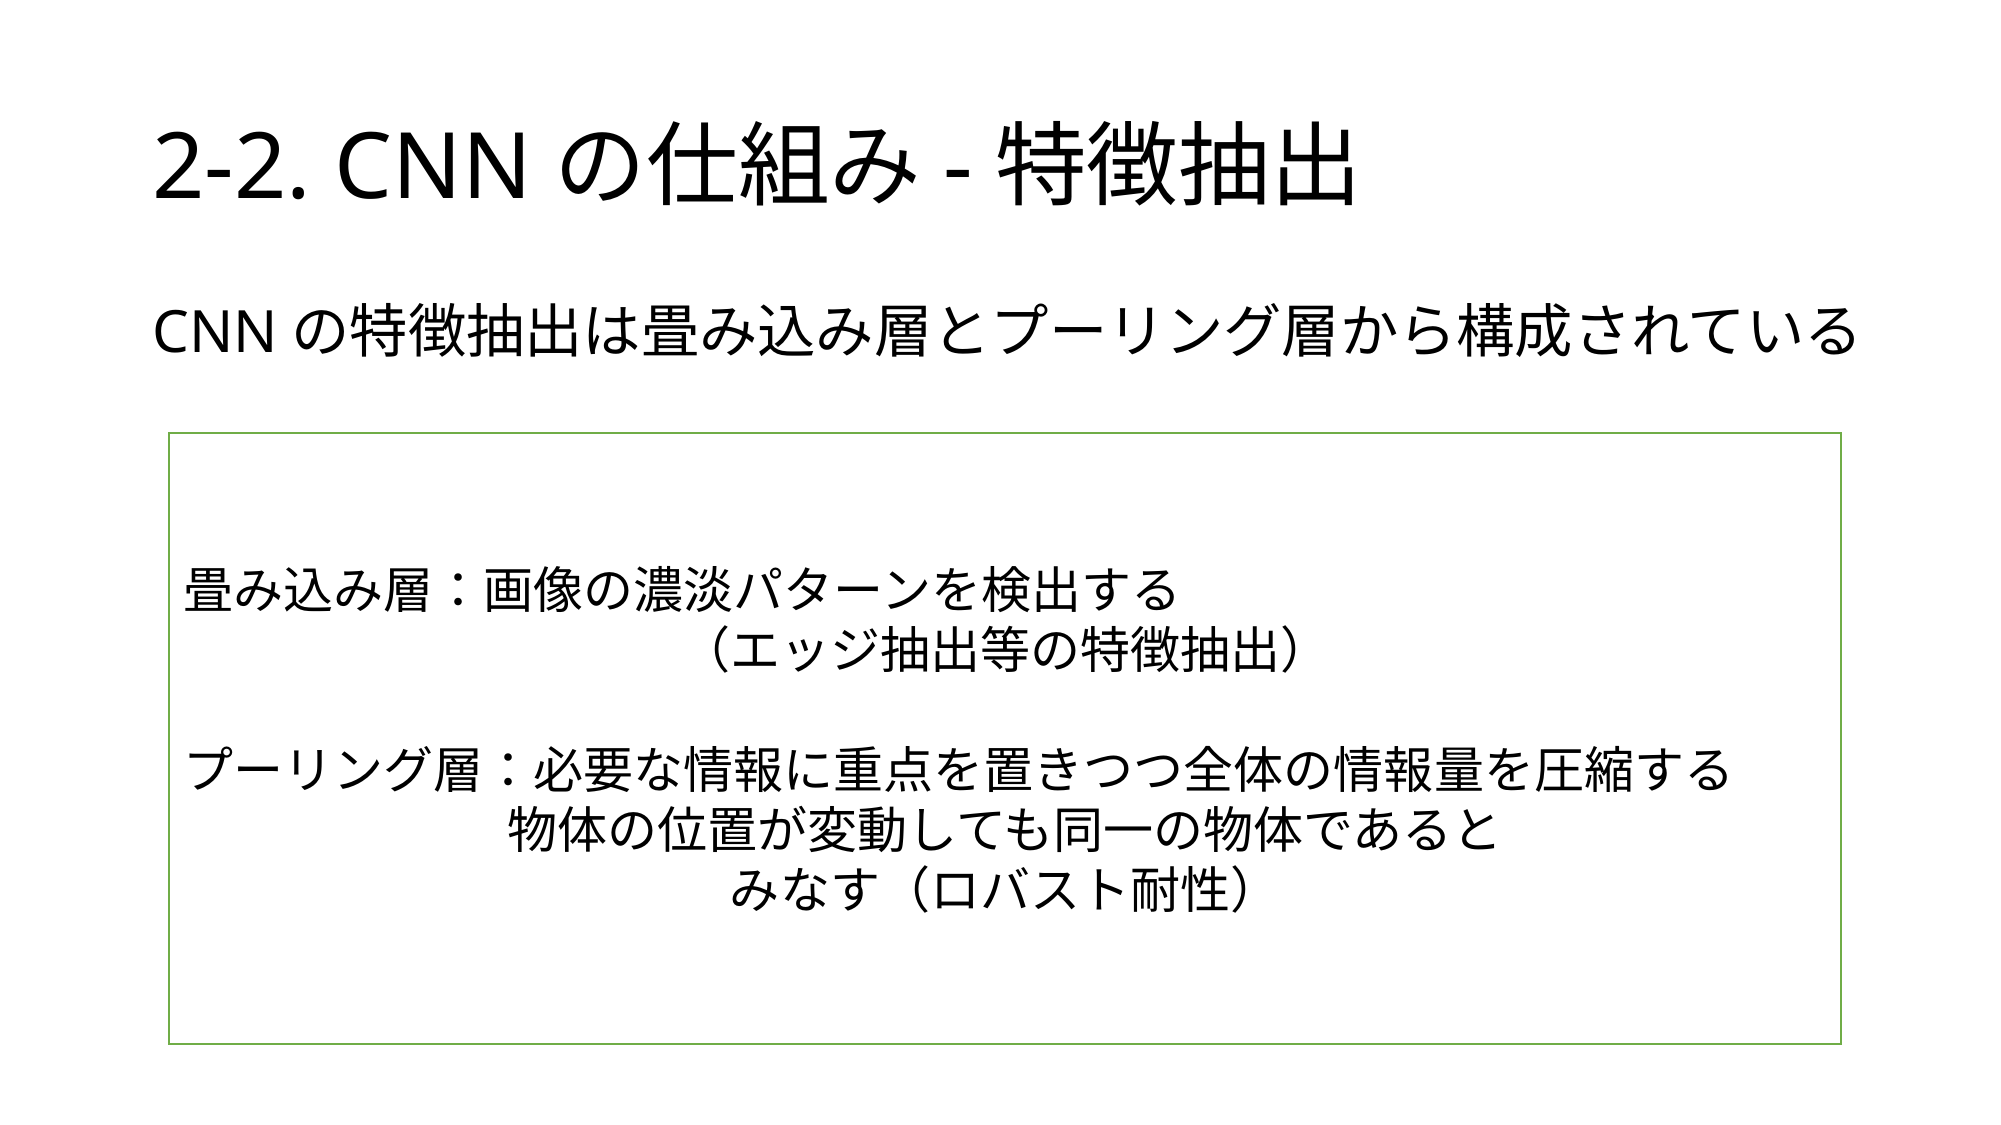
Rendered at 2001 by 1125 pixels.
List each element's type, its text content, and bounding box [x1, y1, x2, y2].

title 2-2. CNNの仕組み-特徴抽出 [137, 59, 1863, 278]
text_box 畳み込み層：画像の濃淡パターンを検出する （エッジ抽出等の特徴抽出） プーリング層：必要な情報に重点を置きつつ全体の情報量を圧縮する 物体の位置が変動しても同一の物体であると みなす（ロバスト耐性） [168, 432, 1842, 1045]
list CNNの特徴抽出は畳み込み層とプーリング層から構成されている [137, 294, 1982, 464]
